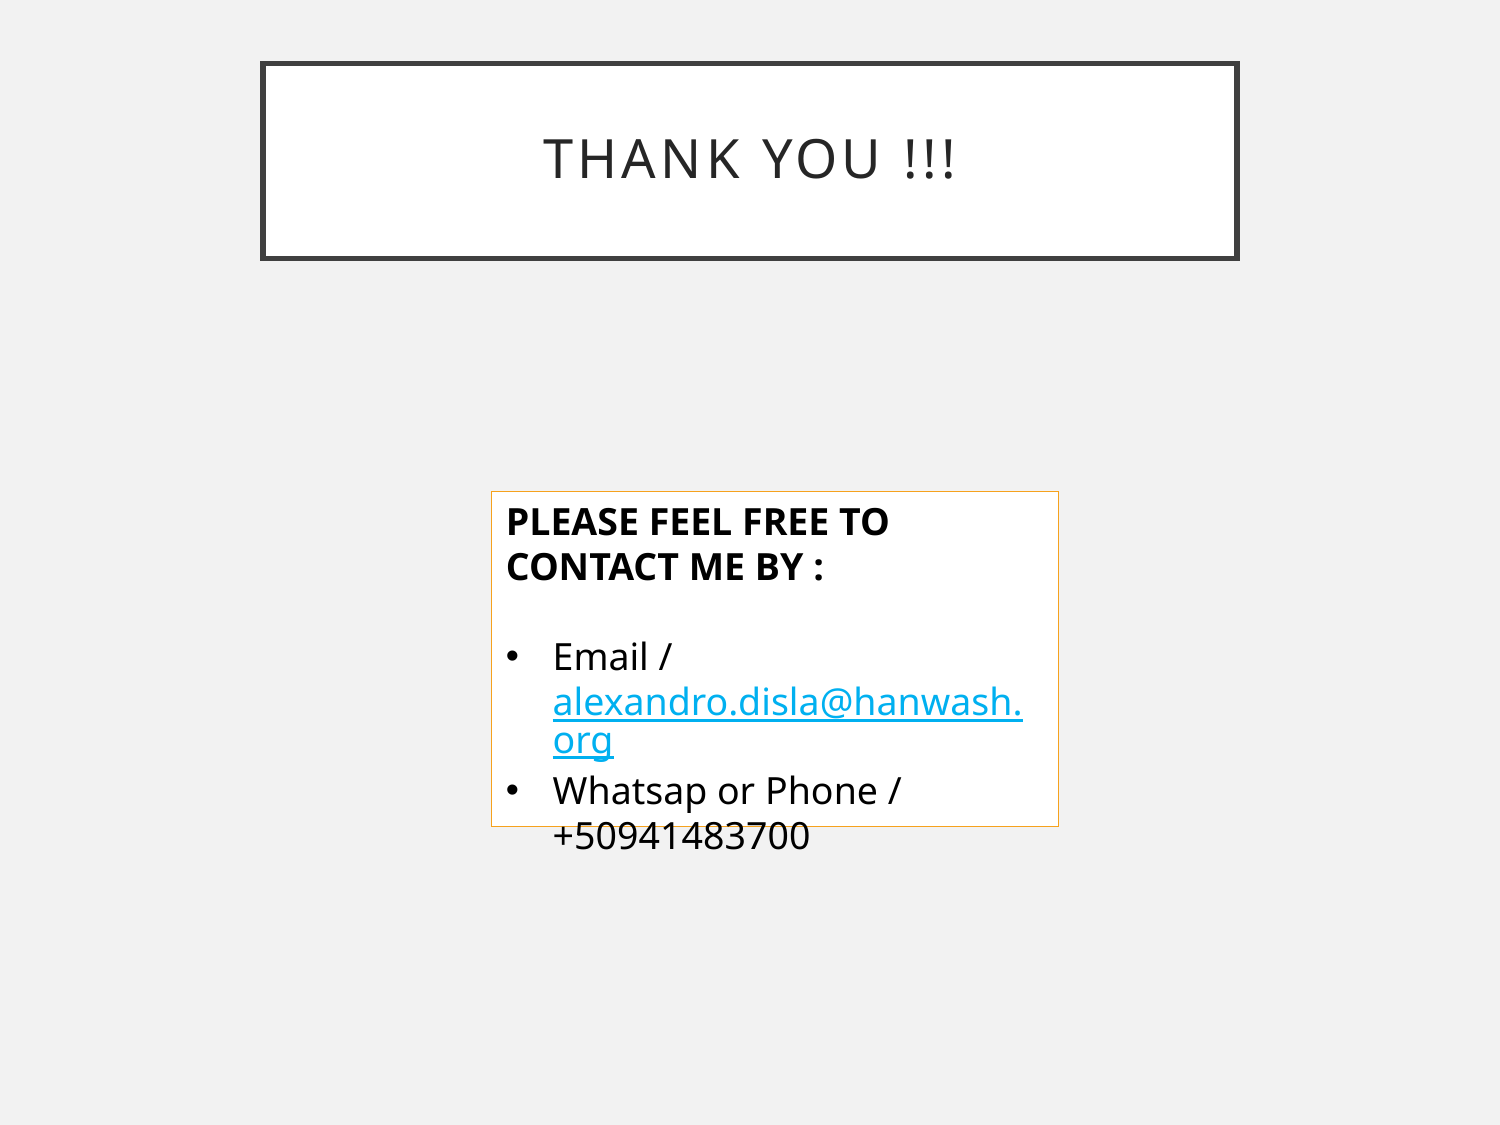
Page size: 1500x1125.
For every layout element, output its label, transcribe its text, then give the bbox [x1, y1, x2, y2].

title Thank You !!! [260, 61, 1240, 261]
text_box PLEASE FEEL FREE TO CONTACT ME BY : Email / alexandro.disla@hanwash.org Whatsap or Phone / +50941483700 [491, 491, 1059, 827]
